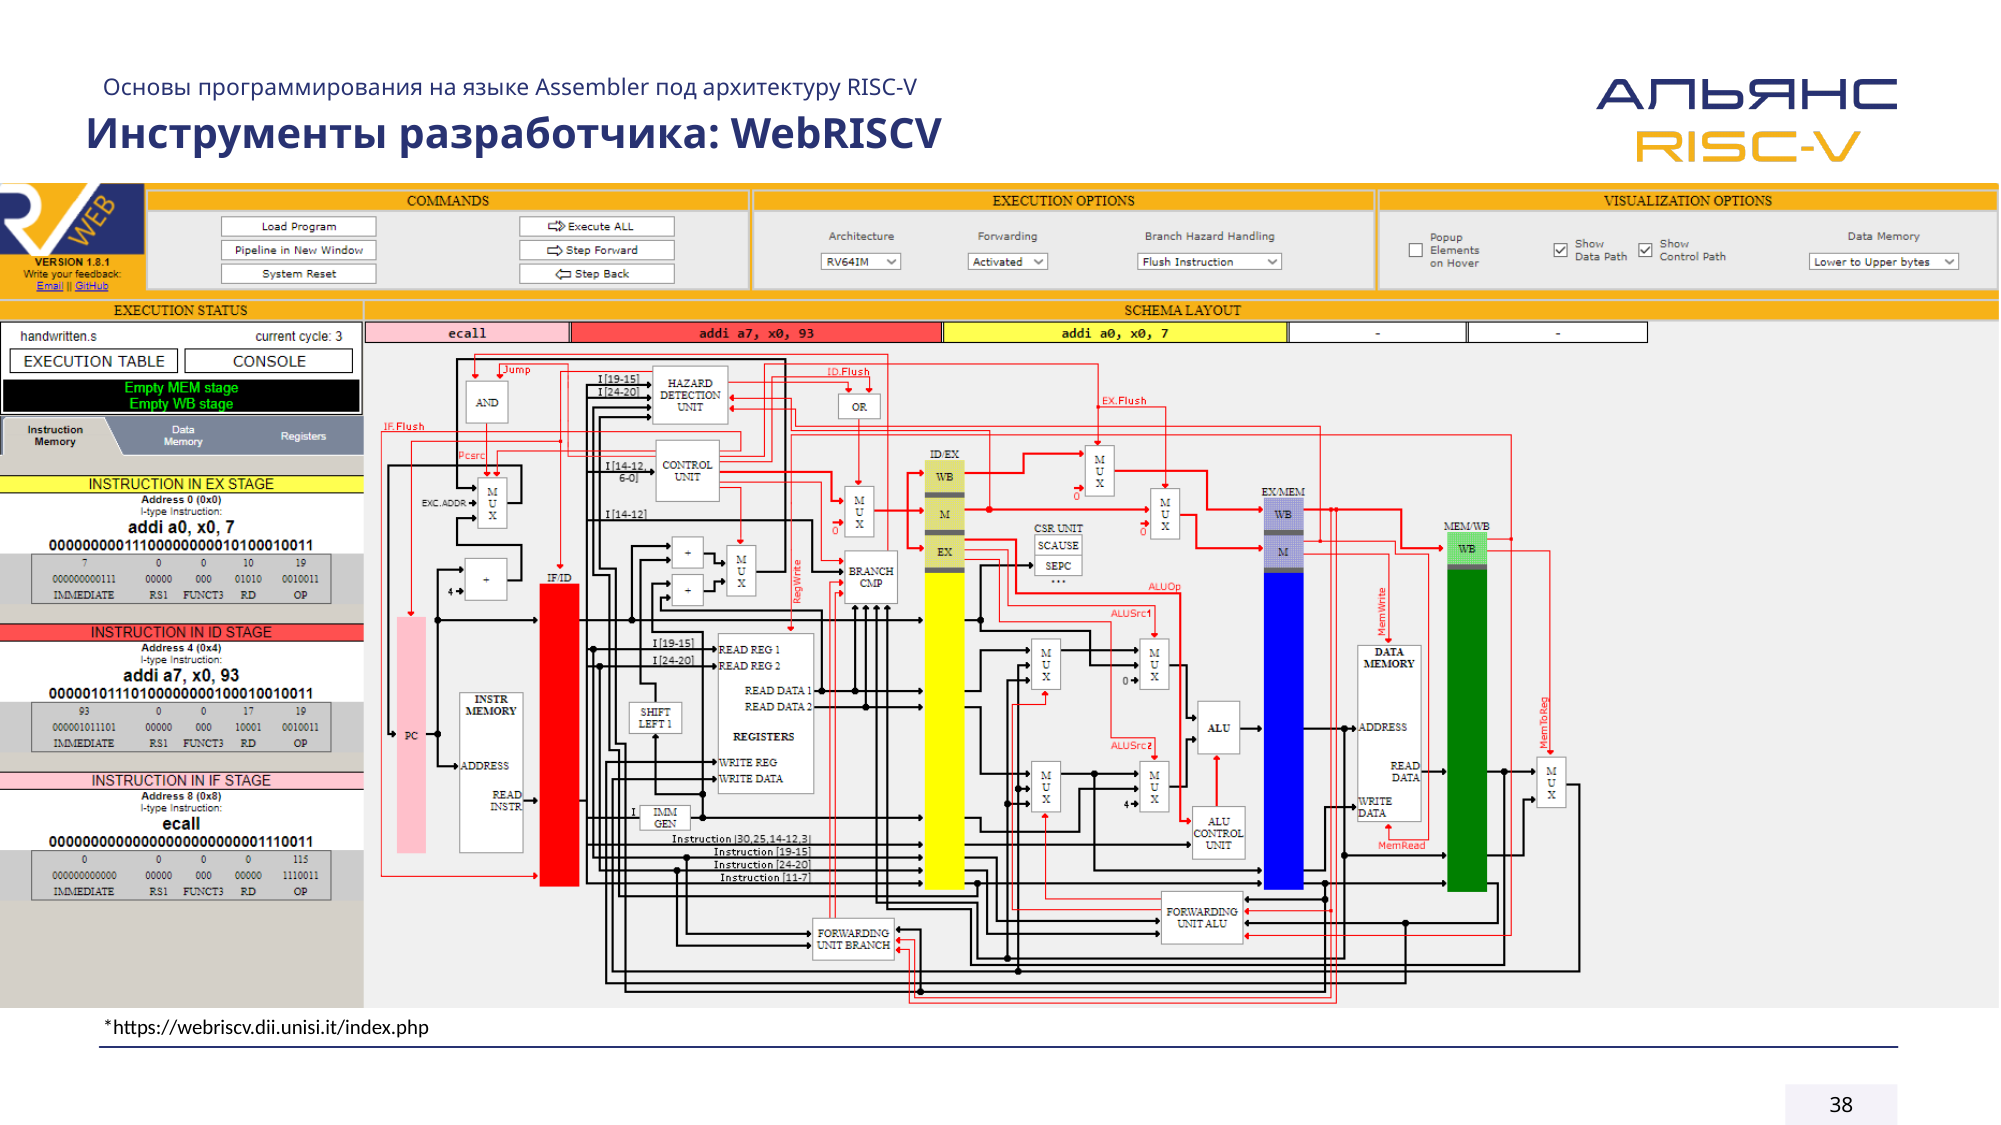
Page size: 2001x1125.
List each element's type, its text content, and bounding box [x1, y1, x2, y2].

text_box 38 [1785, 1084, 1898, 1125]
text_box *https://webriscv.dii.unisi.it/index.php [88, 1008, 457, 1047]
text_box Основы программирования на языке Assembler под архитектуру RISC-V [88, 65, 1624, 108]
text_box Инструменты разработчика: WebRISCV [70, 99, 957, 165]
picture [0, 183, 2000, 1008]
picture [1595, 79, 1898, 162]
